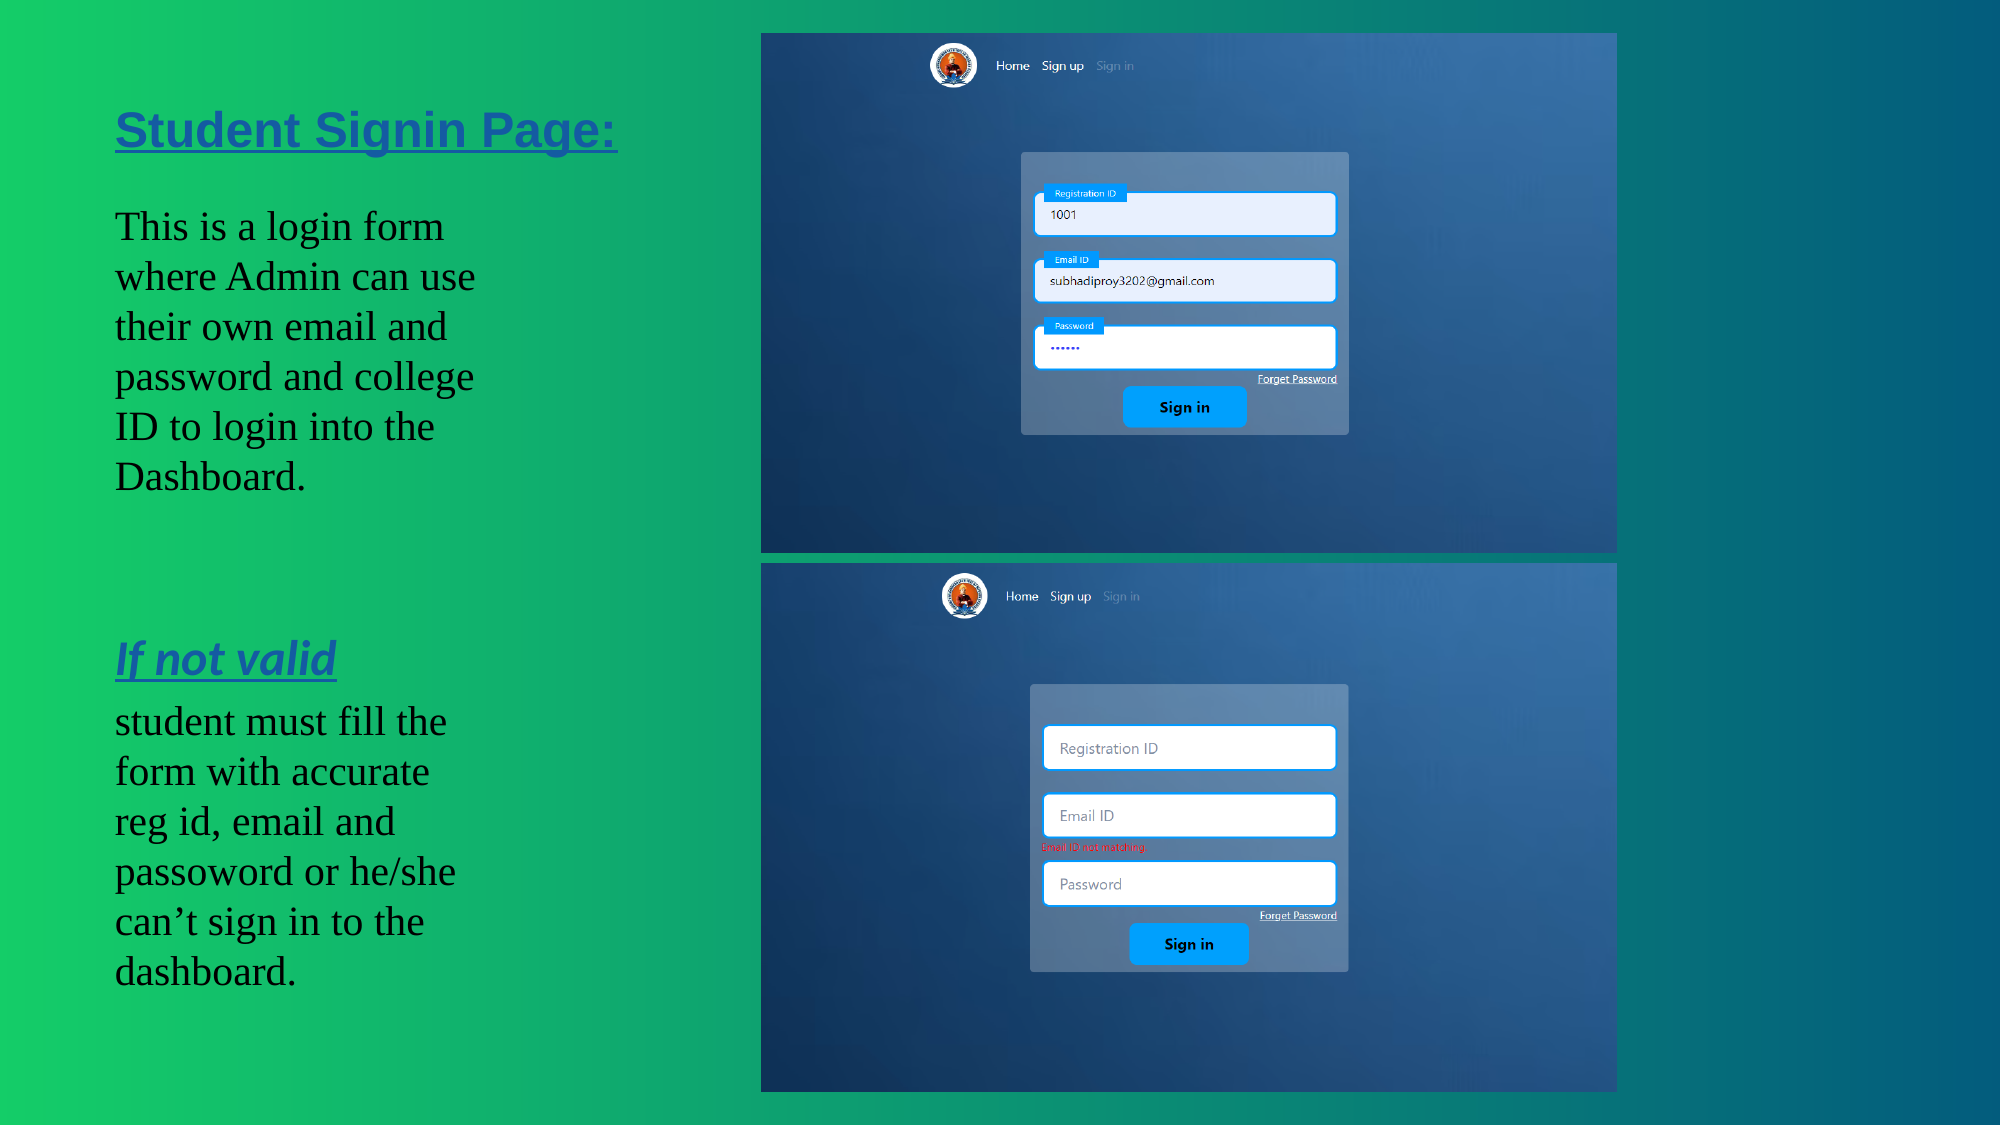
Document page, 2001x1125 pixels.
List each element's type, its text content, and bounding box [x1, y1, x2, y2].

picture [761, 563, 1617, 1092]
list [761, 33, 1617, 553]
list This is a login form where Admin can use their own email and password and college ID to login into the Dashboard. If not valid student must fill the form with accurate reg id, email and passoword or he/she can’t sign in to the dashboard. [99, 191, 504, 1053]
title Student Signin Page: [99, 56, 698, 198]
